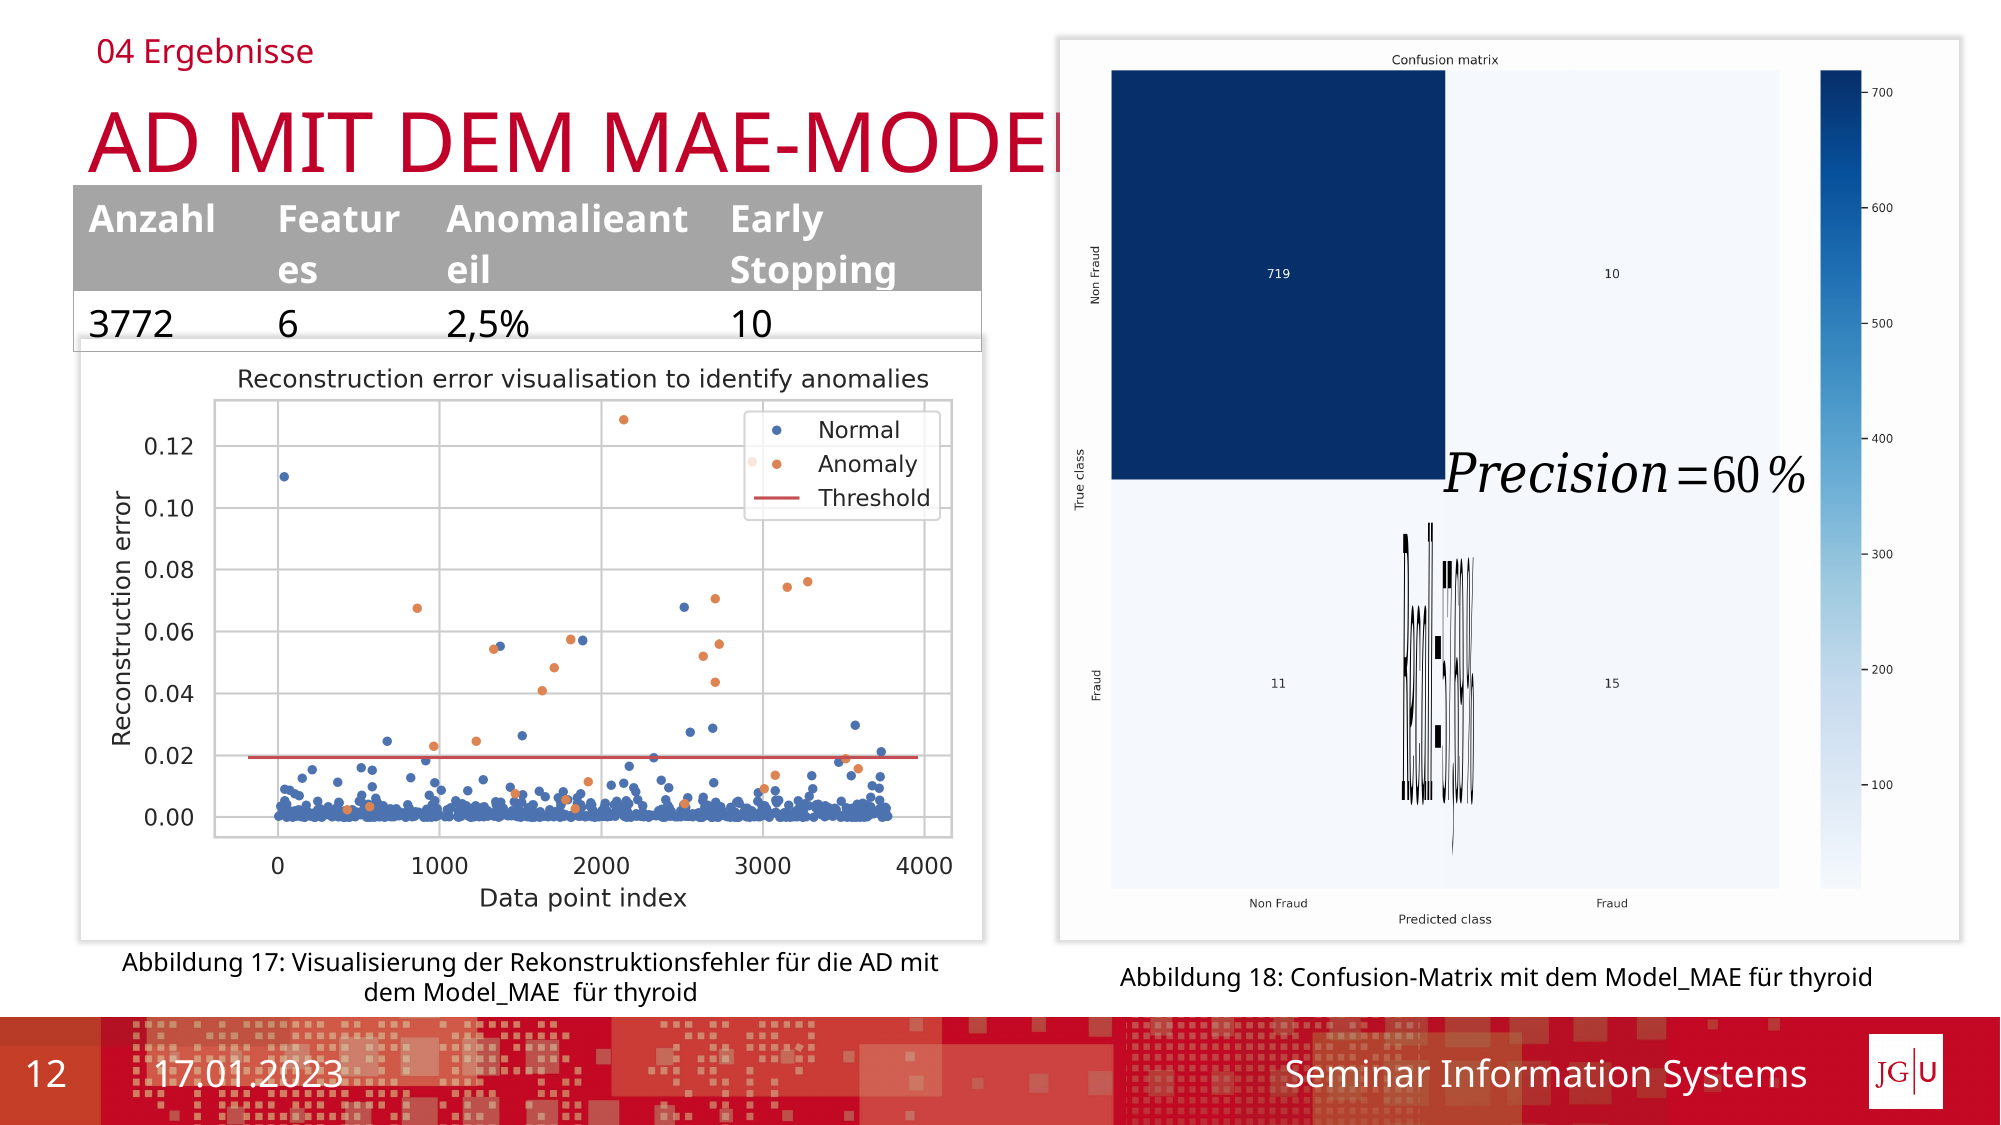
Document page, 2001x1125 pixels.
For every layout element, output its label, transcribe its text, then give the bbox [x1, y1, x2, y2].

table_cell 10 [715, 291, 981, 339]
table_cell 3772 [74, 291, 262, 351]
table_cell 2,5% [431, 291, 715, 339]
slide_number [138, 1042, 588, 1103]
table_header Early Stopping [715, 186, 981, 290]
table_header Features [262, 186, 431, 290]
text_box Abbildung 17: Visualisierung der Rekonstruktionsfehler für die AD mit dem Model_MAE für thyroid [82, 940, 980, 1014]
text_box 04 Ergebnisse [81, 23, 557, 78]
table_header Anomalieanteil [431, 186, 715, 290]
table_header Anzahl [74, 186, 262, 290]
text_box Abbildung 18: Confusion-Matrix mit dem Model_MAE für thyroid [1038, 954, 1957, 1000]
picture [81, 339, 982, 940]
table_cell 6 [262, 291, 431, 339]
slide_number 12 [9, 1042, 138, 1103]
picture [1060, 40, 1959, 940]
title AD mit dem MAE-ModelL [73, 92, 1053, 248]
picture [0, 1017, 2000, 1125]
footer Seminar Information Systems [821, 1042, 1824, 1103]
